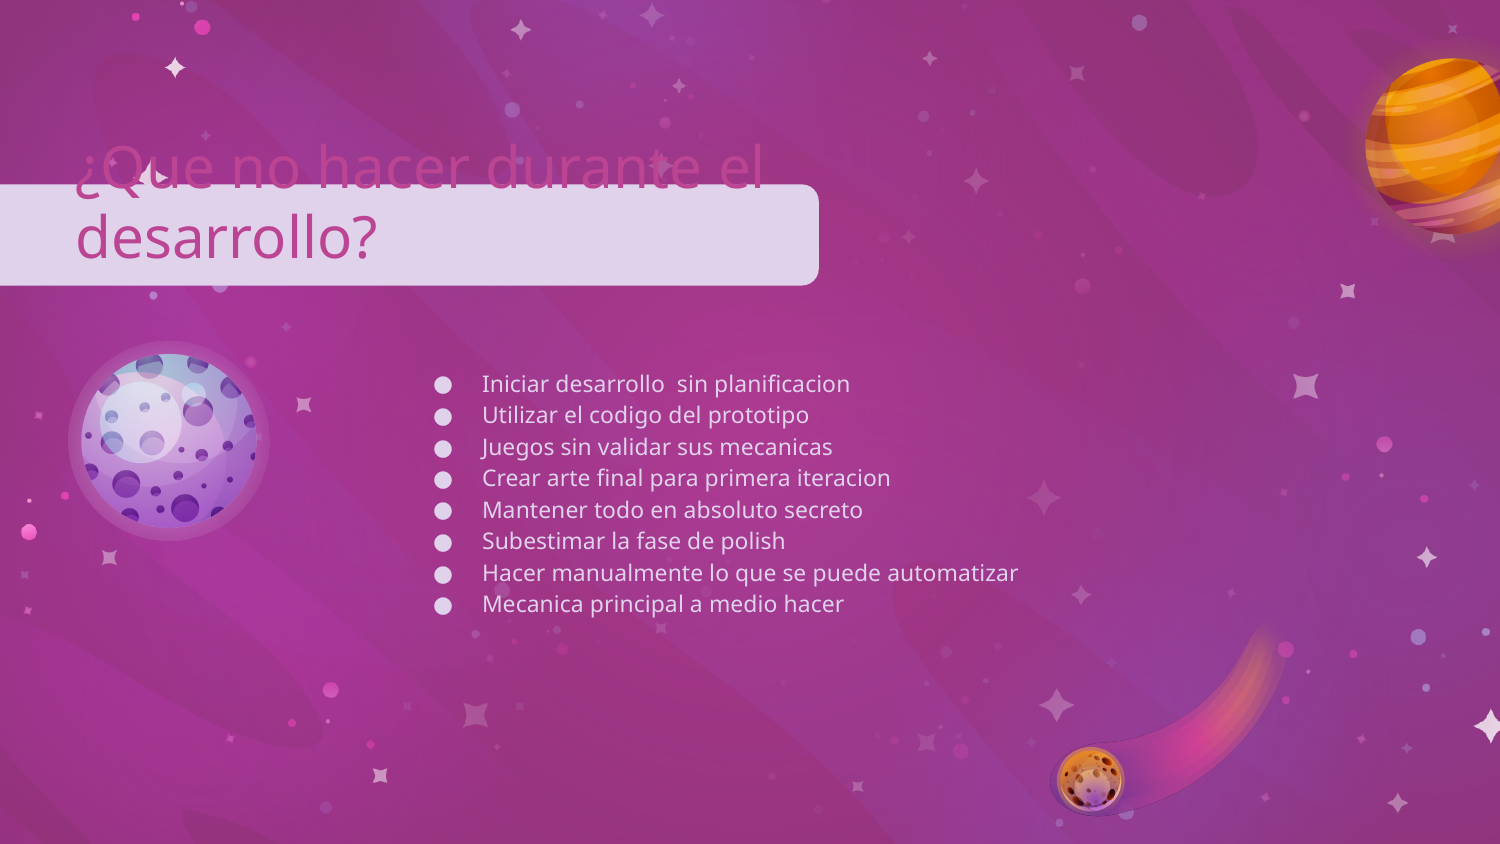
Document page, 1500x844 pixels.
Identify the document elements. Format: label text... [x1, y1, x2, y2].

picture [0, 0, 1500, 844]
list Iniciar desarrollo sin planificacion Utilizar el codigo del prototipo Juegos sin validar sus mecanicas Crear arte final para primera iteracion Mantener todo en absoluto secreto Subestimar la fase de polish Hacer manualmente lo que se puede automatizar Mecanica principal a medio hacer [392, 350, 1108, 593]
title ¿Que no hacer durante el desarrollo? [60, 138, 793, 286]
